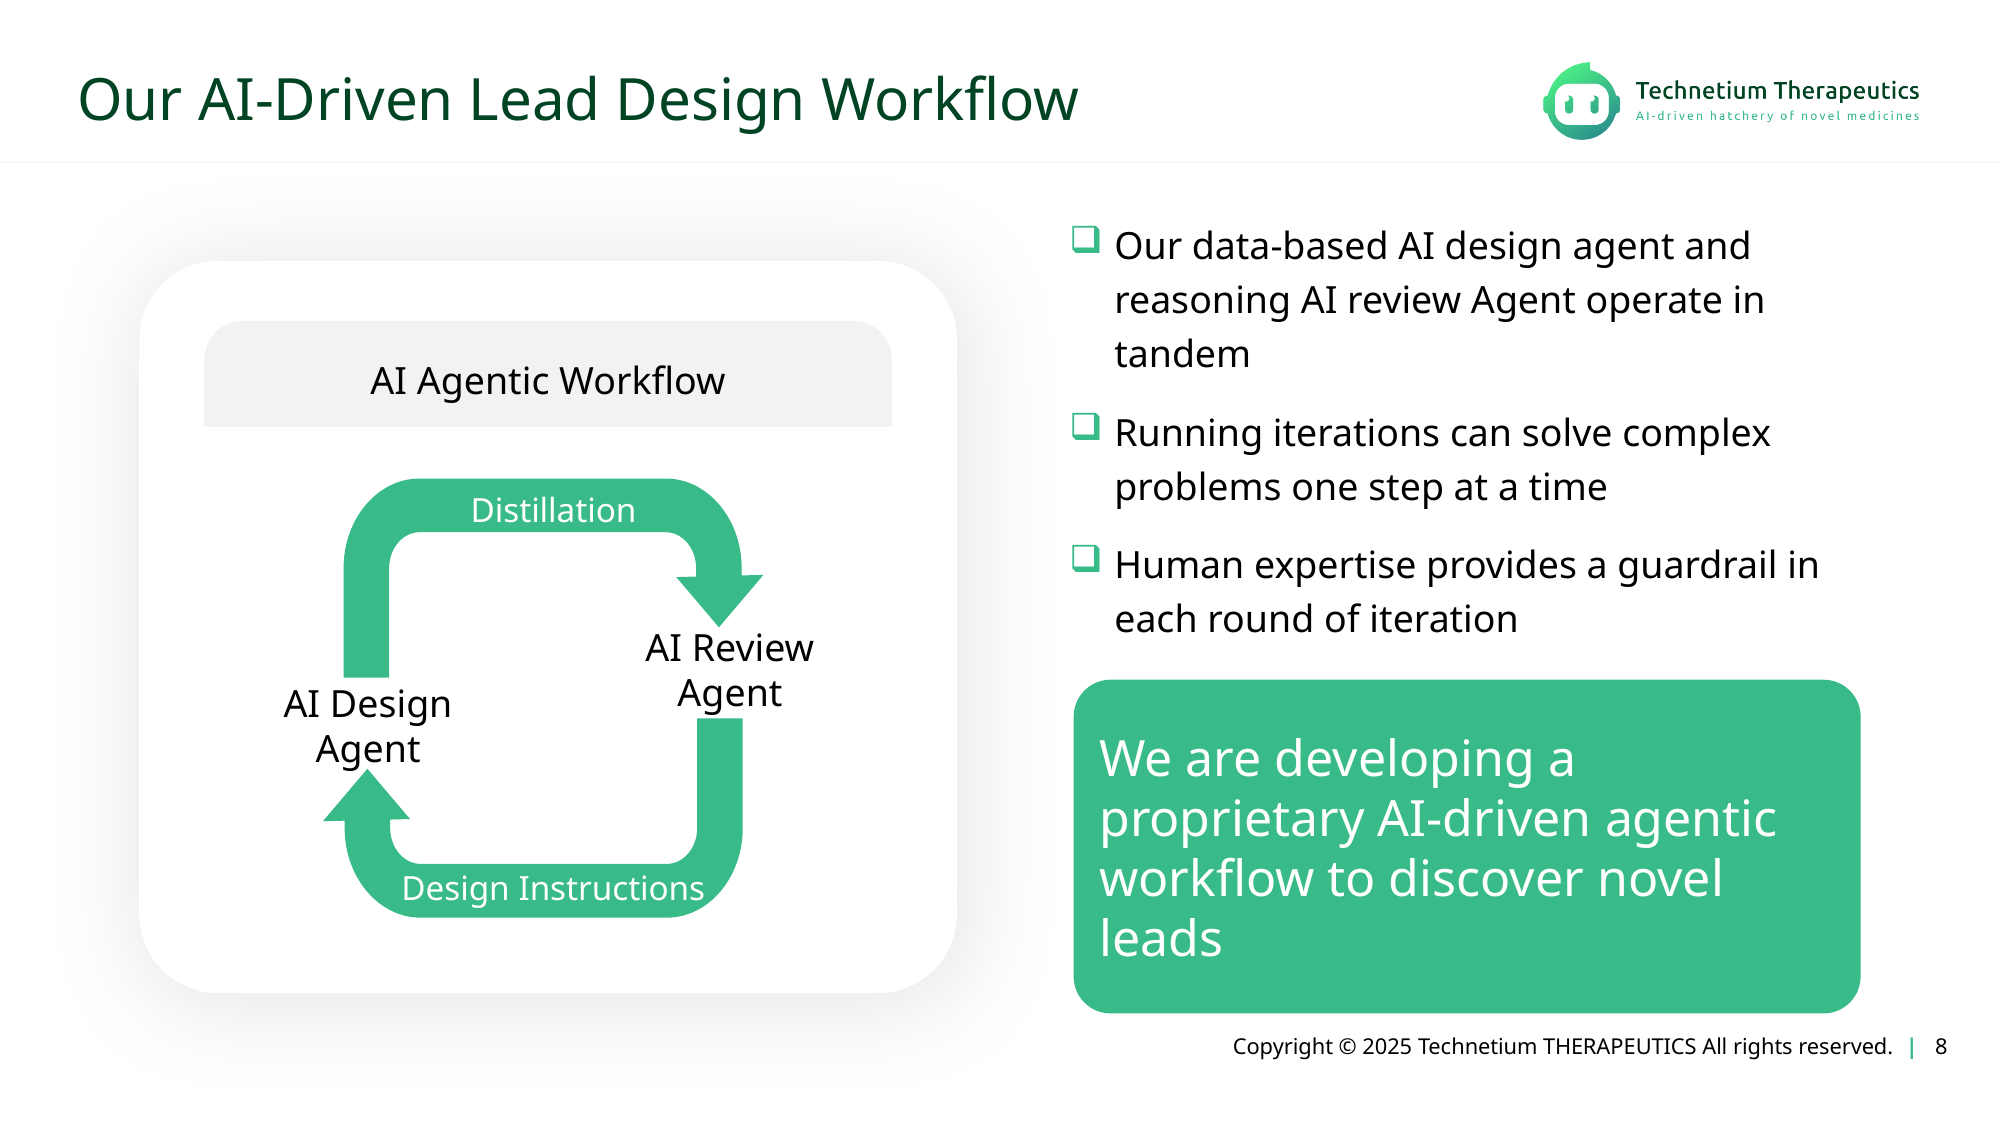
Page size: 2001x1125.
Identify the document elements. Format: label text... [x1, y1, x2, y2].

title Our AI-Driven Lead Design Workflow [62, 40, 1527, 163]
text_box [139, 260, 957, 994]
text_box Our data-based AI design agent and reasoning AI review Agent operate in tandem Running iterations can solve complex problems one step at a time Human expertise provides a guardrail in each round of iteration [1054, 205, 1874, 648]
text_box AI Agentic Workflow [202, 319, 894, 429]
slide_number Copyright © 2025 Technetium THERAPEUTICS All rights reserved. | 8 [1127, 1008, 1963, 1087]
picture [1543, 62, 1919, 140]
text_box We are developing a proprietary AI-driven agentic workflow to discover novel leads [1071, 678, 1863, 1016]
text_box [245, 477, 851, 919]
